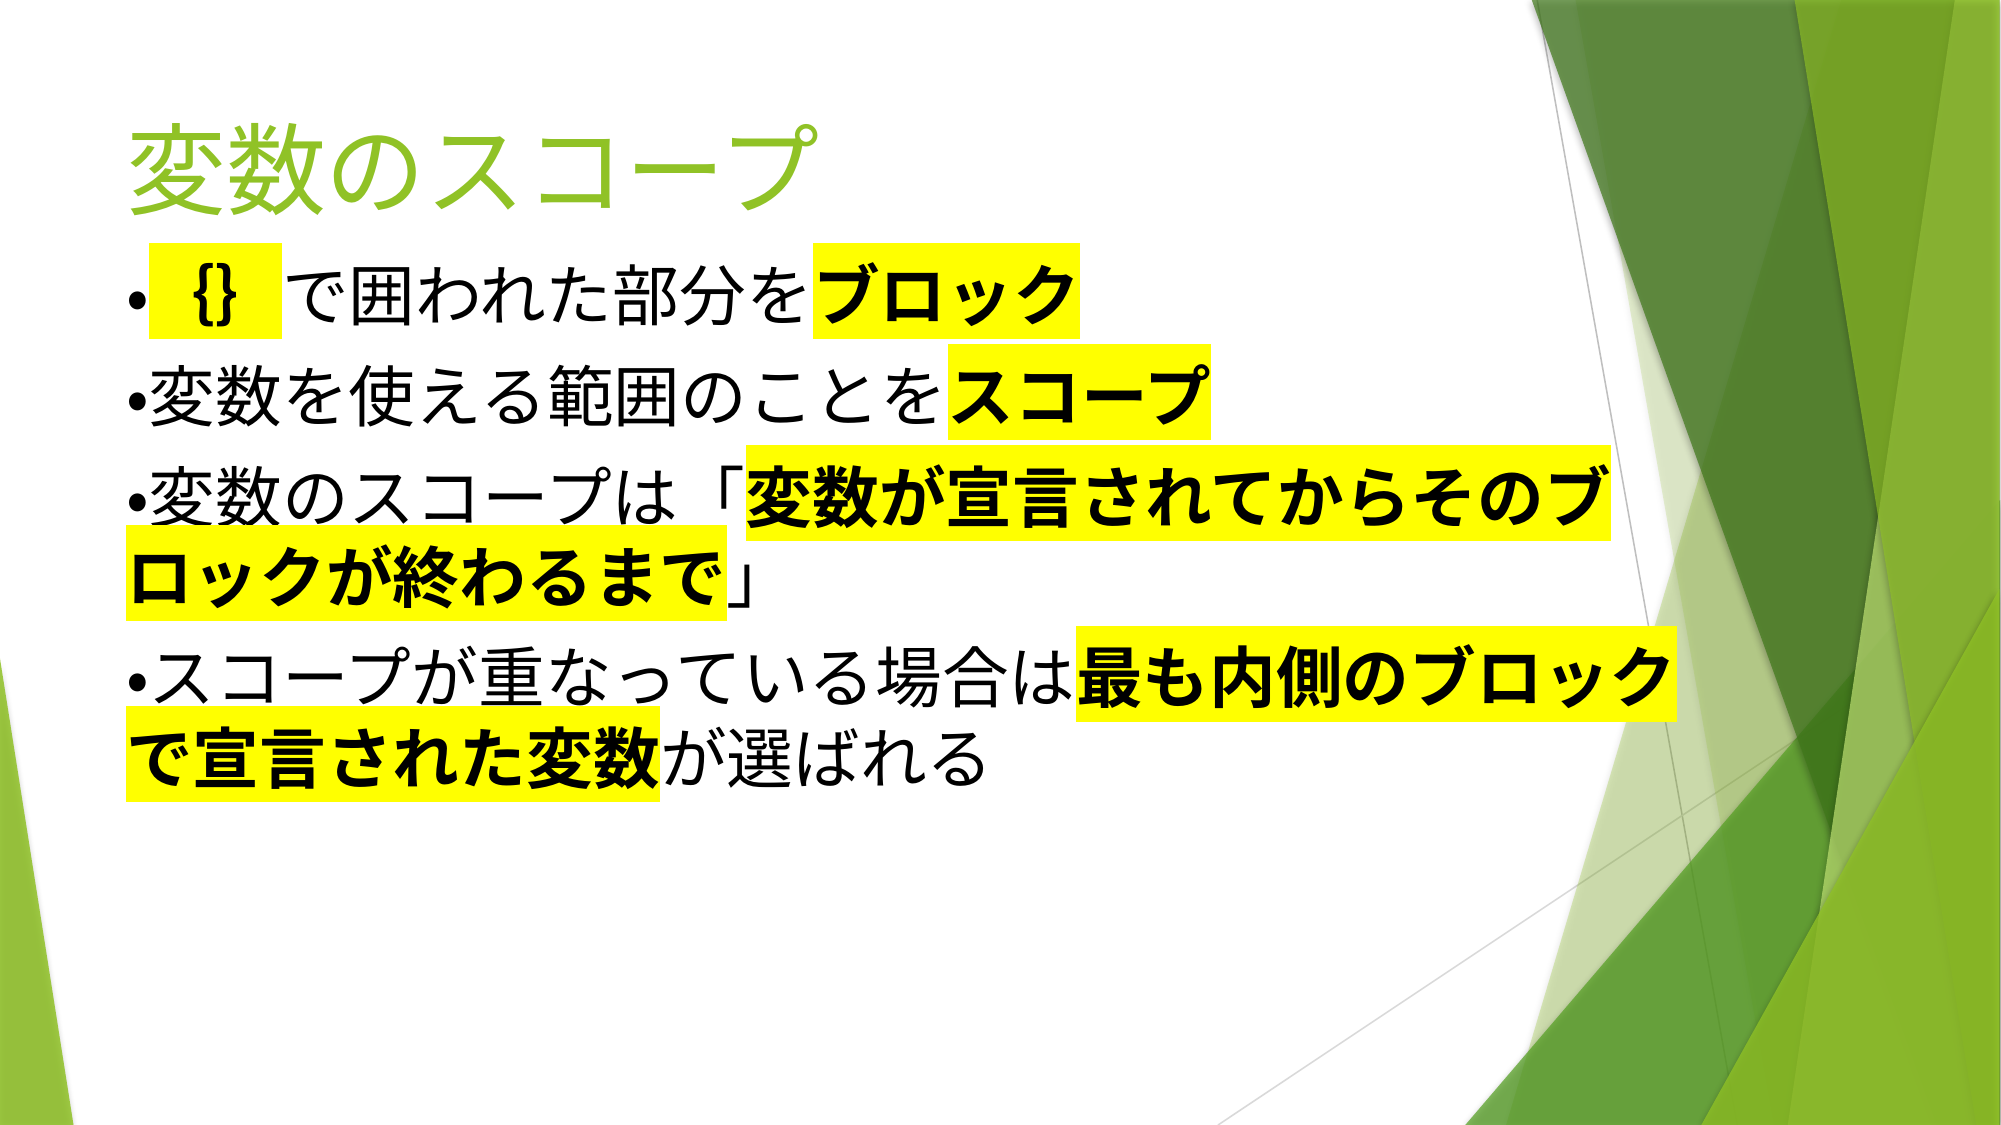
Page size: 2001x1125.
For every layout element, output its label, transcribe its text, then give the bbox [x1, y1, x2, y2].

list ・｛｝で囲われた部分をブロック ・変数を使える範囲のことをスコープ ・変数のスコープは「変数が宣言されてからそのブロックが終わるまで」 ・スコープが重なっている場合は最も内側のブロックで宣言された変数が選ばれる [111, 245, 1695, 898]
title 変数のスコープ [111, 99, 1522, 245]
